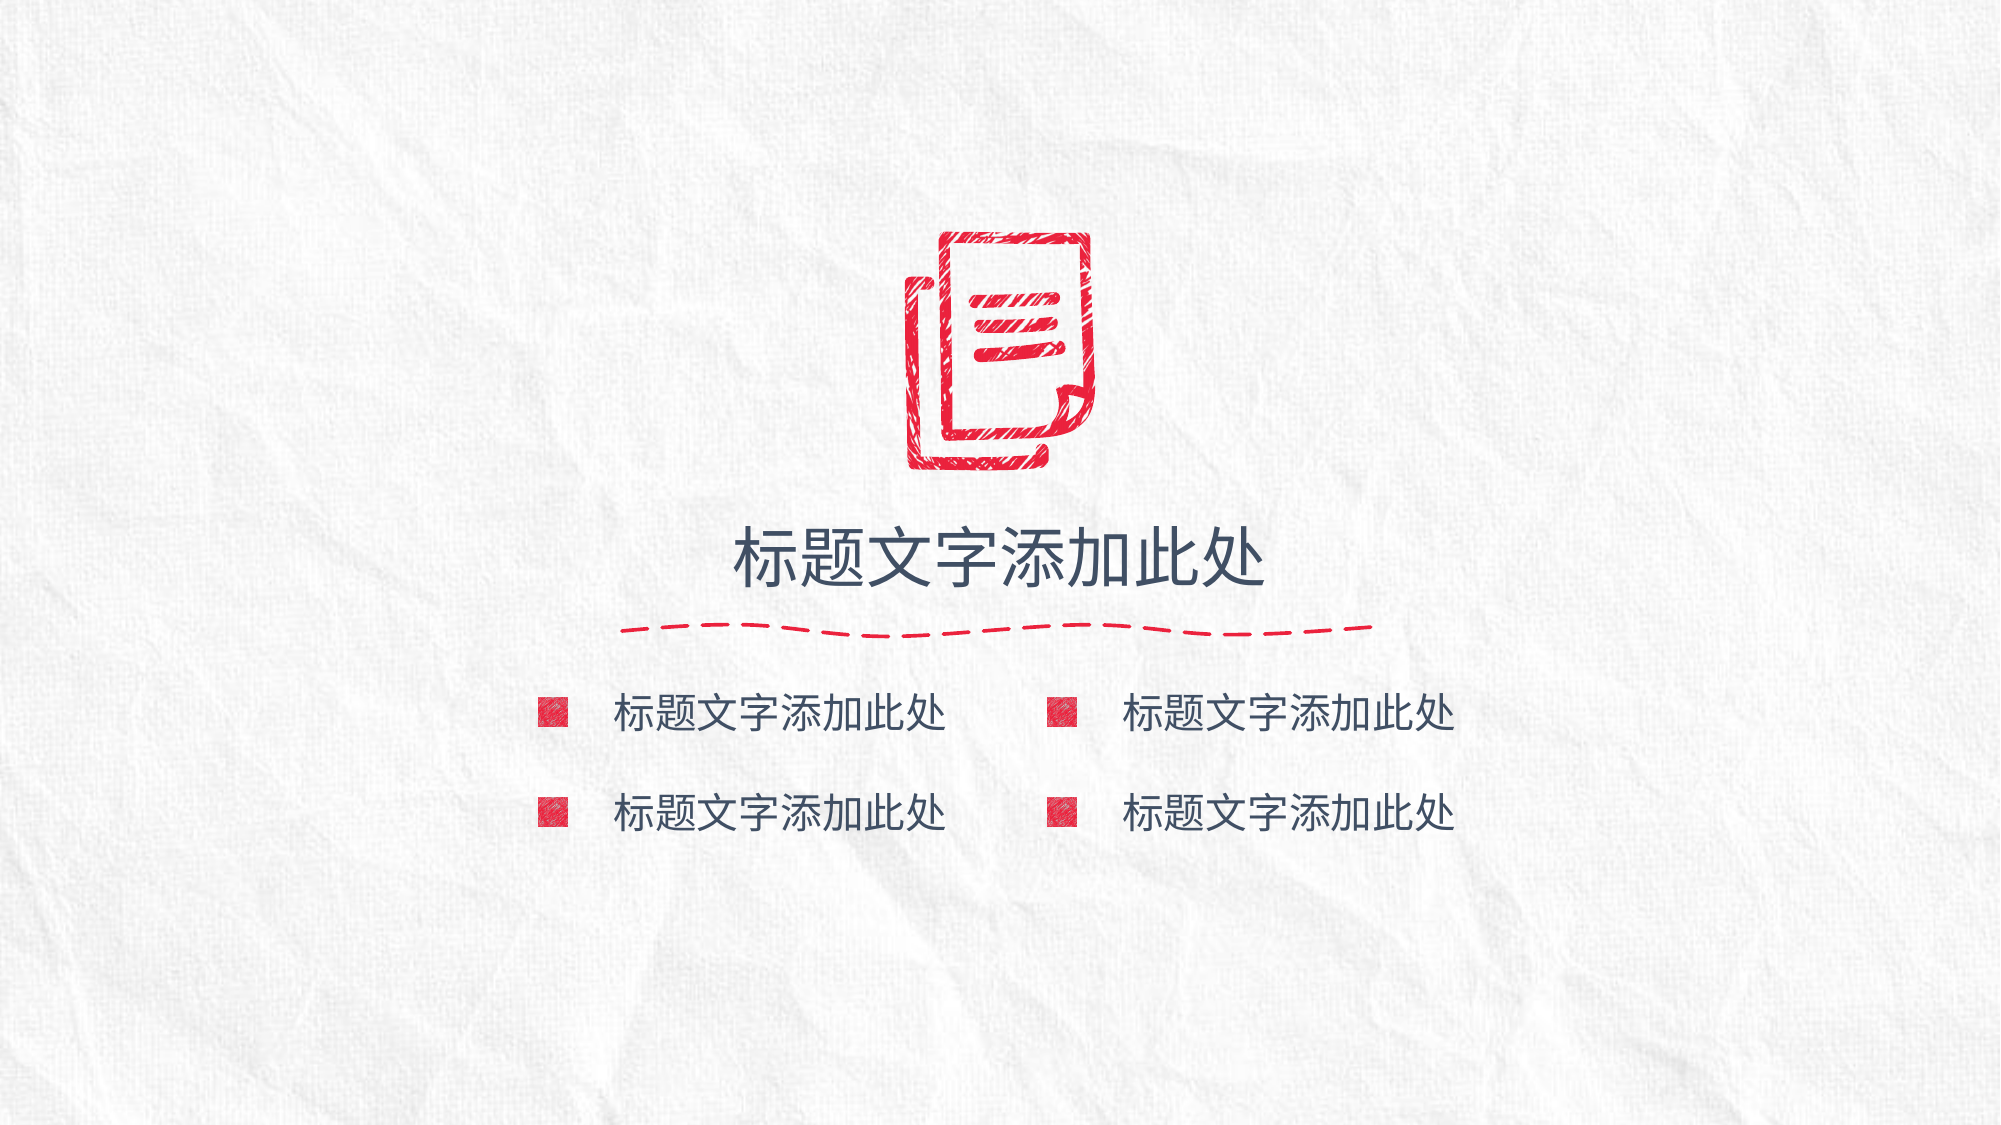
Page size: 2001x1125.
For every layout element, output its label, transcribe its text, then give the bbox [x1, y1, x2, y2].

picture [538, 697, 568, 727]
text_box 标题文字添加此处 [1032, 679, 1525, 745]
text_box [938, 231, 1096, 441]
text_box 标题文字添加此处 [523, 679, 1032, 745]
text_box [904, 276, 1049, 471]
picture [1047, 797, 1077, 827]
text_box 标题文字添加此处 [1032, 779, 1525, 845]
text_box 标题文字添加此处 [523, 779, 1032, 845]
text_box [620, 623, 1379, 638]
text_box 标题文字添加此处 [681, 508, 1319, 604]
picture [1047, 697, 1077, 727]
picture [538, 797, 568, 827]
